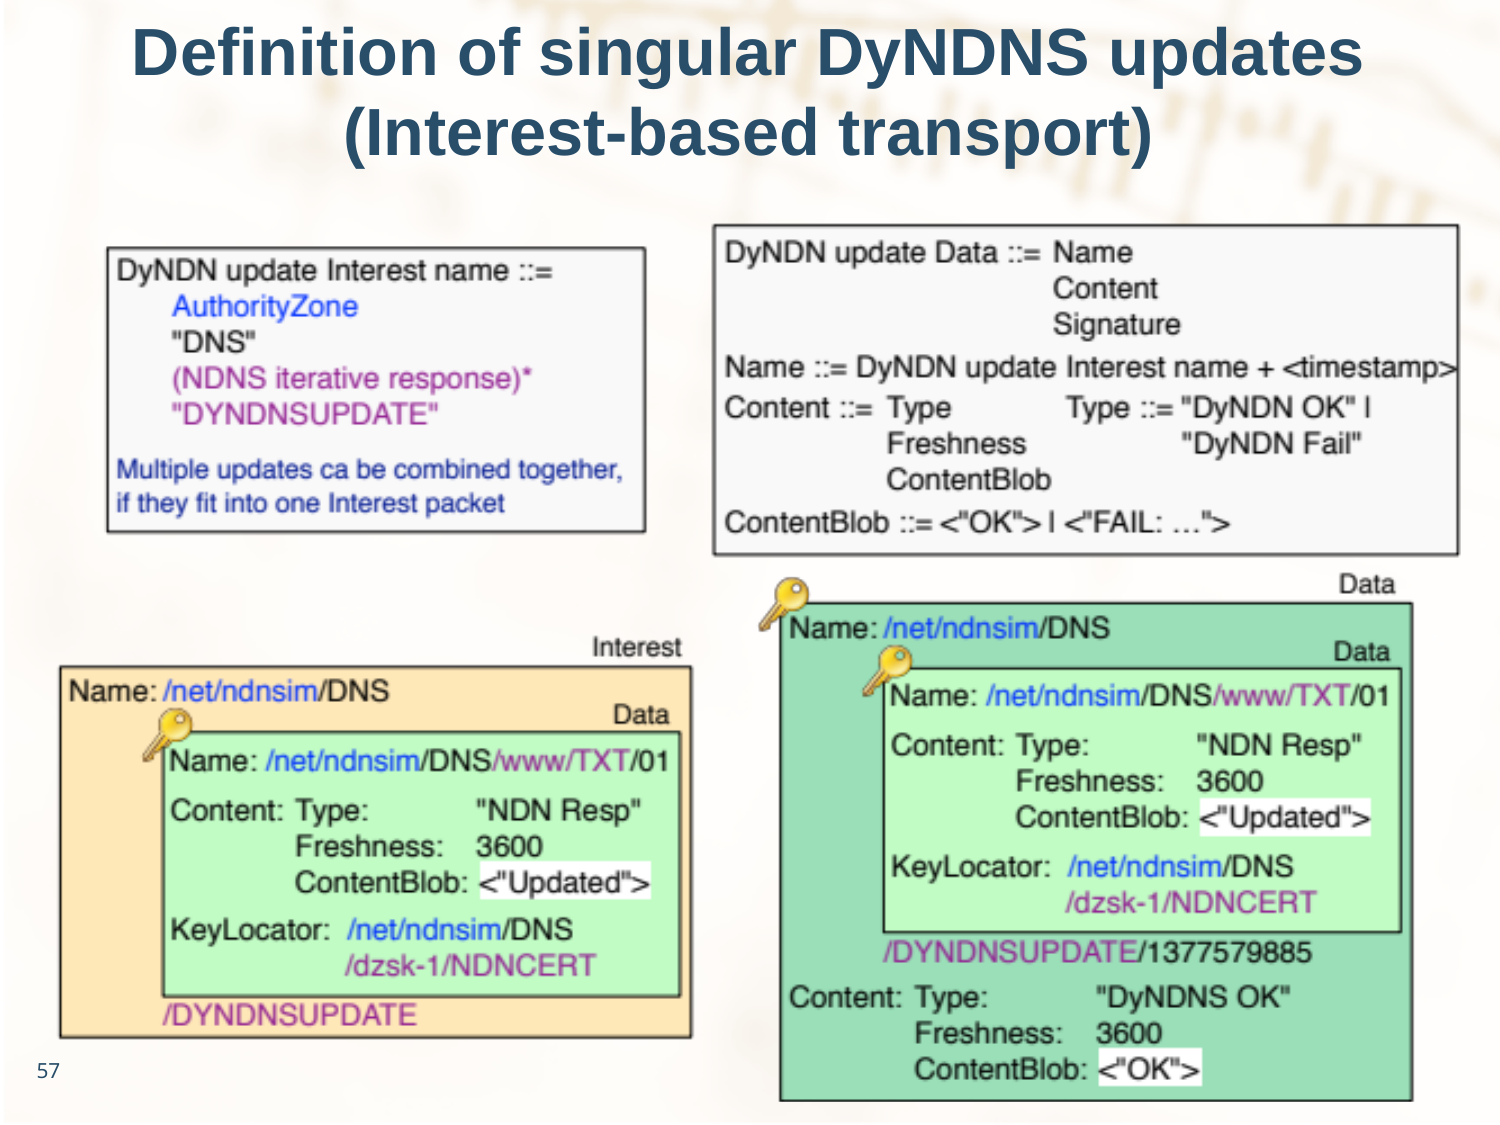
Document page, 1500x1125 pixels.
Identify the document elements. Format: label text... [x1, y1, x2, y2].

title Definition of singular DyNDNS updates (Interest-based transport) [21, 0, 1476, 177]
picture [0, 0, 1500, 1125]
slide_number 57 [21, 1042, 47, 1102]
